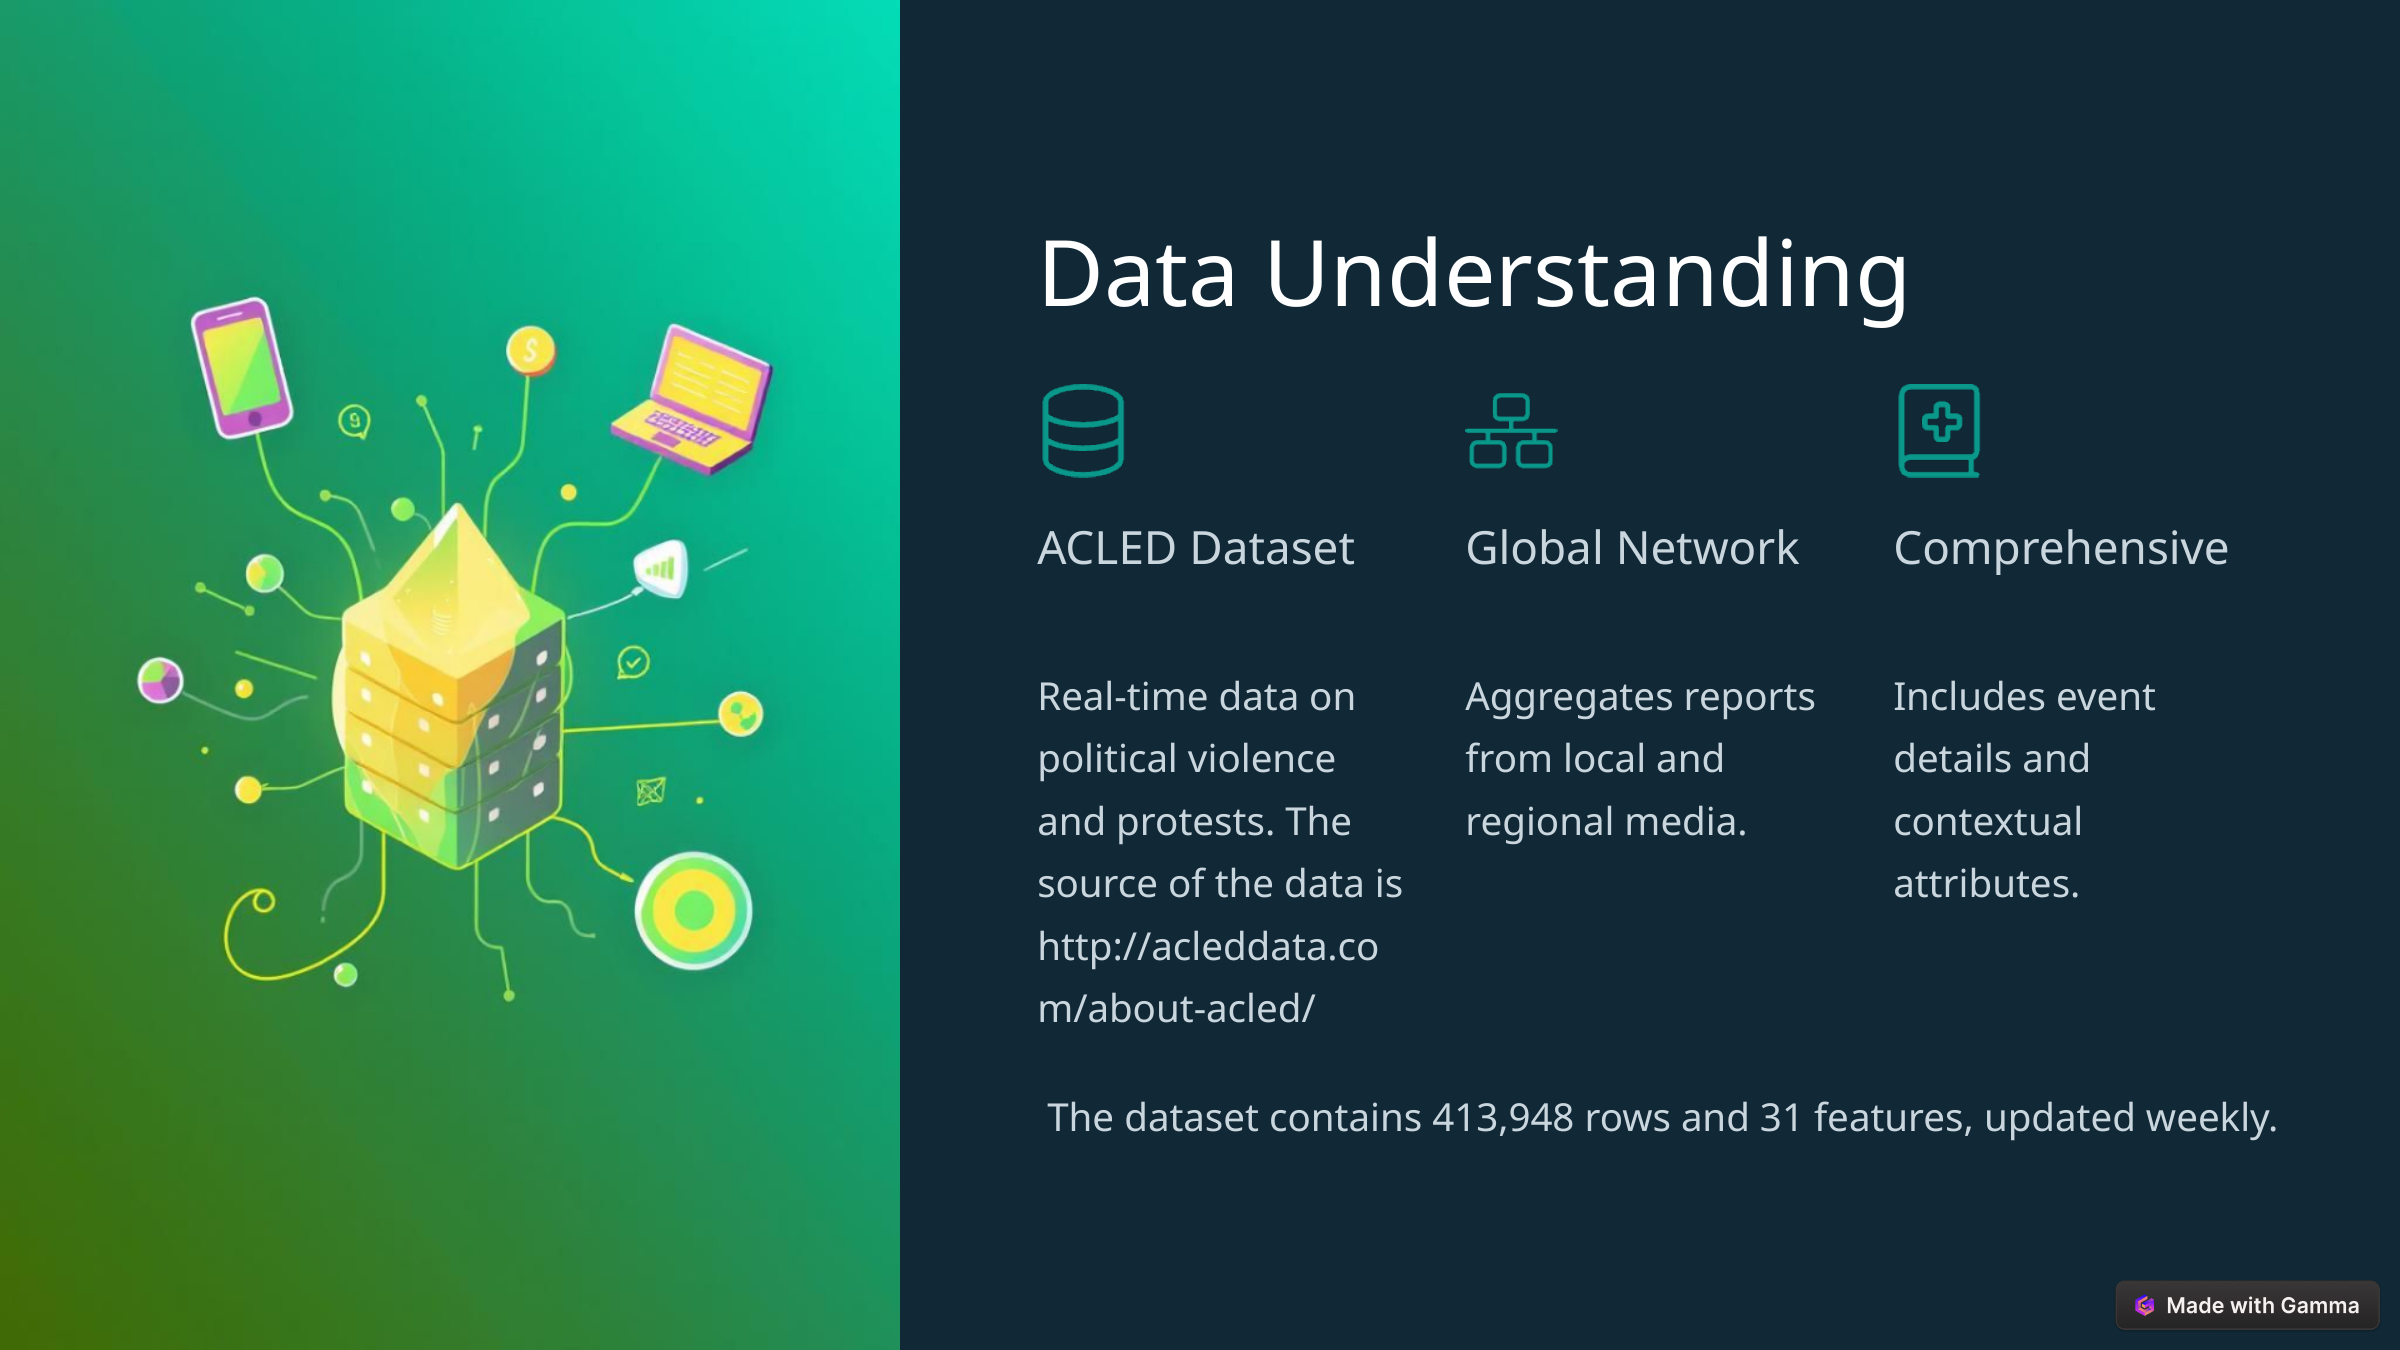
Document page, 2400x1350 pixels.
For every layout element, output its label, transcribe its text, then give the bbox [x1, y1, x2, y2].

text_box ACLED Dataset [1037, 516, 1407, 632]
text_box The dataset contains 413,948 rows and 31 features, updated weekly. [1037, 1076, 2263, 1140]
text_box Includes event details and contextual attributes. [1893, 655, 2263, 844]
picture [1037, 384, 1130, 478]
text_box Comprehensive [1893, 516, 2332, 632]
picture [0, 0, 900, 1350]
picture [1893, 384, 1986, 478]
text_box Aggregates reports from local and regional media. [1465, 655, 1835, 844]
text_box Real-time data on political violence and protests. The source of the data is http://acleddata.com/about-acled/ [1037, 655, 1407, 1033]
picture [2106, 1271, 2389, 1339]
picture [1465, 384, 1558, 478]
text_box Data Understanding [1037, 210, 2164, 326]
text_box Global Network [1465, 516, 1835, 632]
